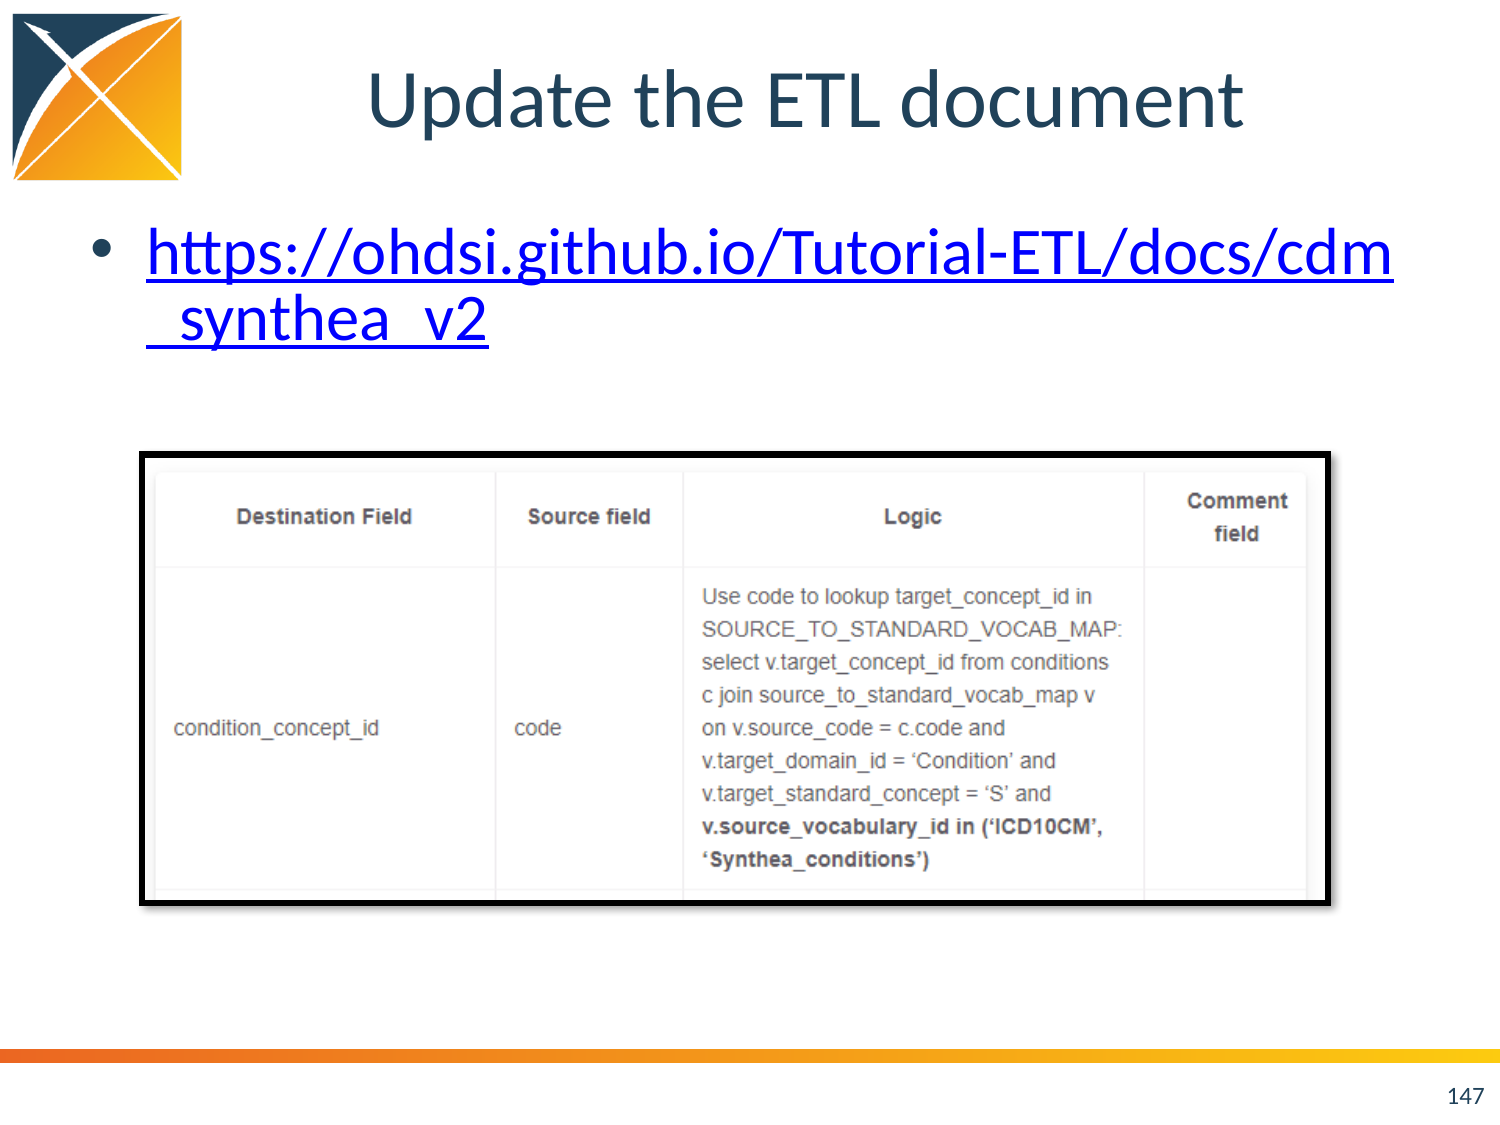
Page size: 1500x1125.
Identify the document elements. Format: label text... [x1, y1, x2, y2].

picture [0, 0, 206, 200]
slide_number 147 [1149, 1065, 1500, 1125]
list https://ohdsi.github.io/Tutorial-ETL/docs/cdm_synthea_v2 [75, 200, 1425, 1005]
picture [145, 457, 1326, 900]
title Update the ETL document [187, 24, 1425, 163]
